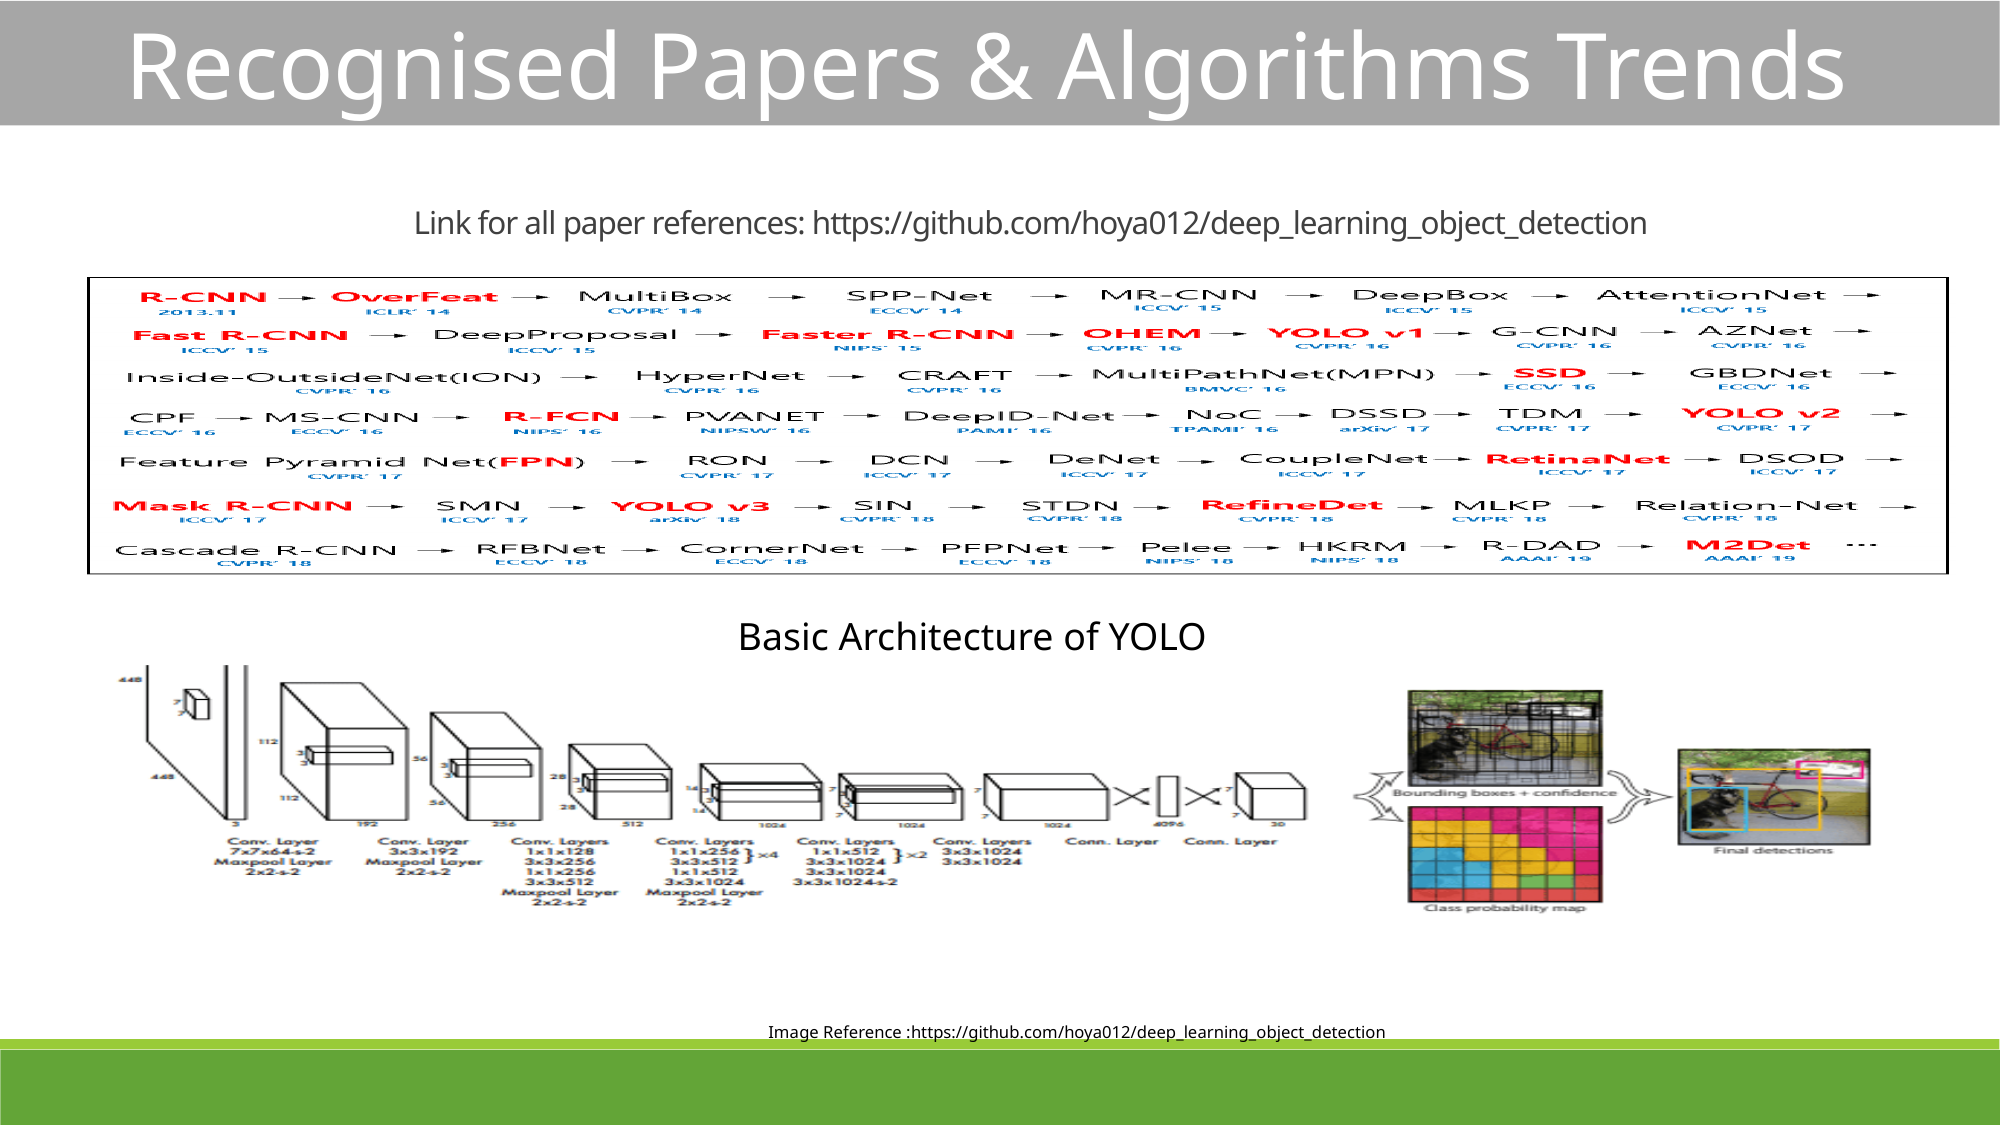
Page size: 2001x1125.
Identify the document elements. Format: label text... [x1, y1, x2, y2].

title Link for all paper references: https://github.com/hoya012/deep_learning_object_detection [281, 190, 1781, 261]
text_box Recognised Papers & Algorithms Trends [0, 0, 2000, 126]
text_box Basic Architecture of YOLO [556, 605, 1388, 650]
text_box Image Reference :https://github.com/hoya012/deep_learning_object_detection [405, 1014, 1750, 1050]
picture [82, 275, 1957, 575]
picture [96, 654, 1937, 955]
